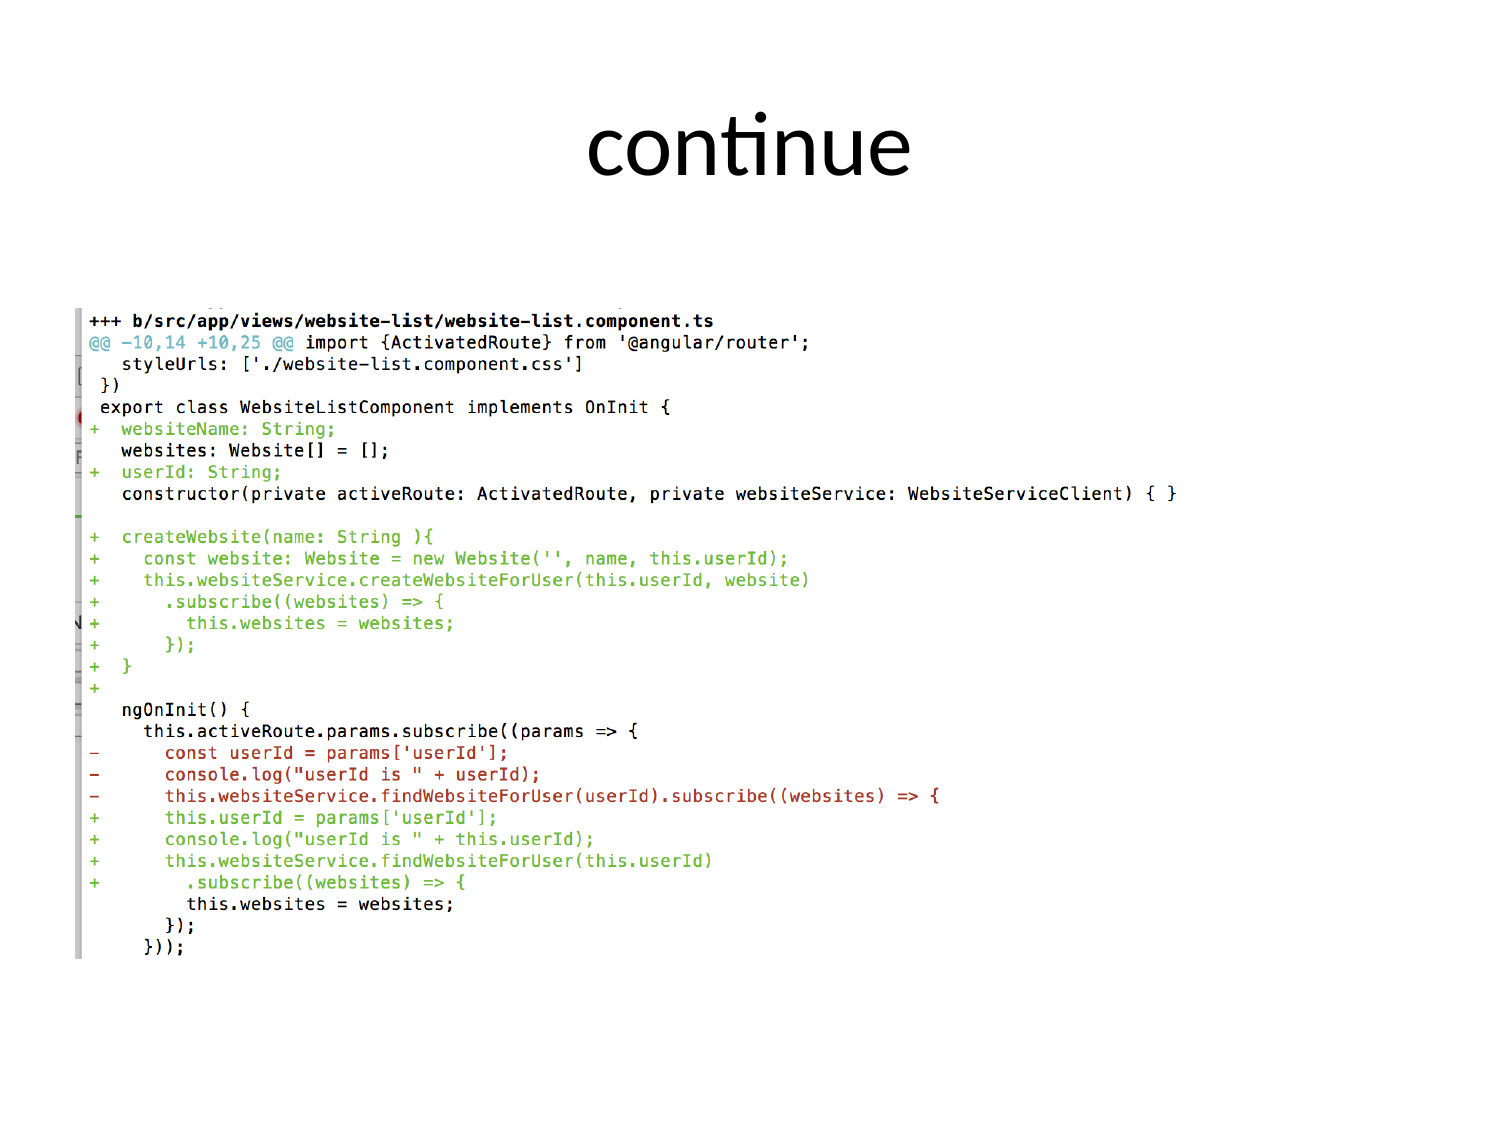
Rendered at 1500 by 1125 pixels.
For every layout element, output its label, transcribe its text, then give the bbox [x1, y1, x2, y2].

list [74, 262, 1426, 1006]
title continue [75, 45, 1425, 233]
